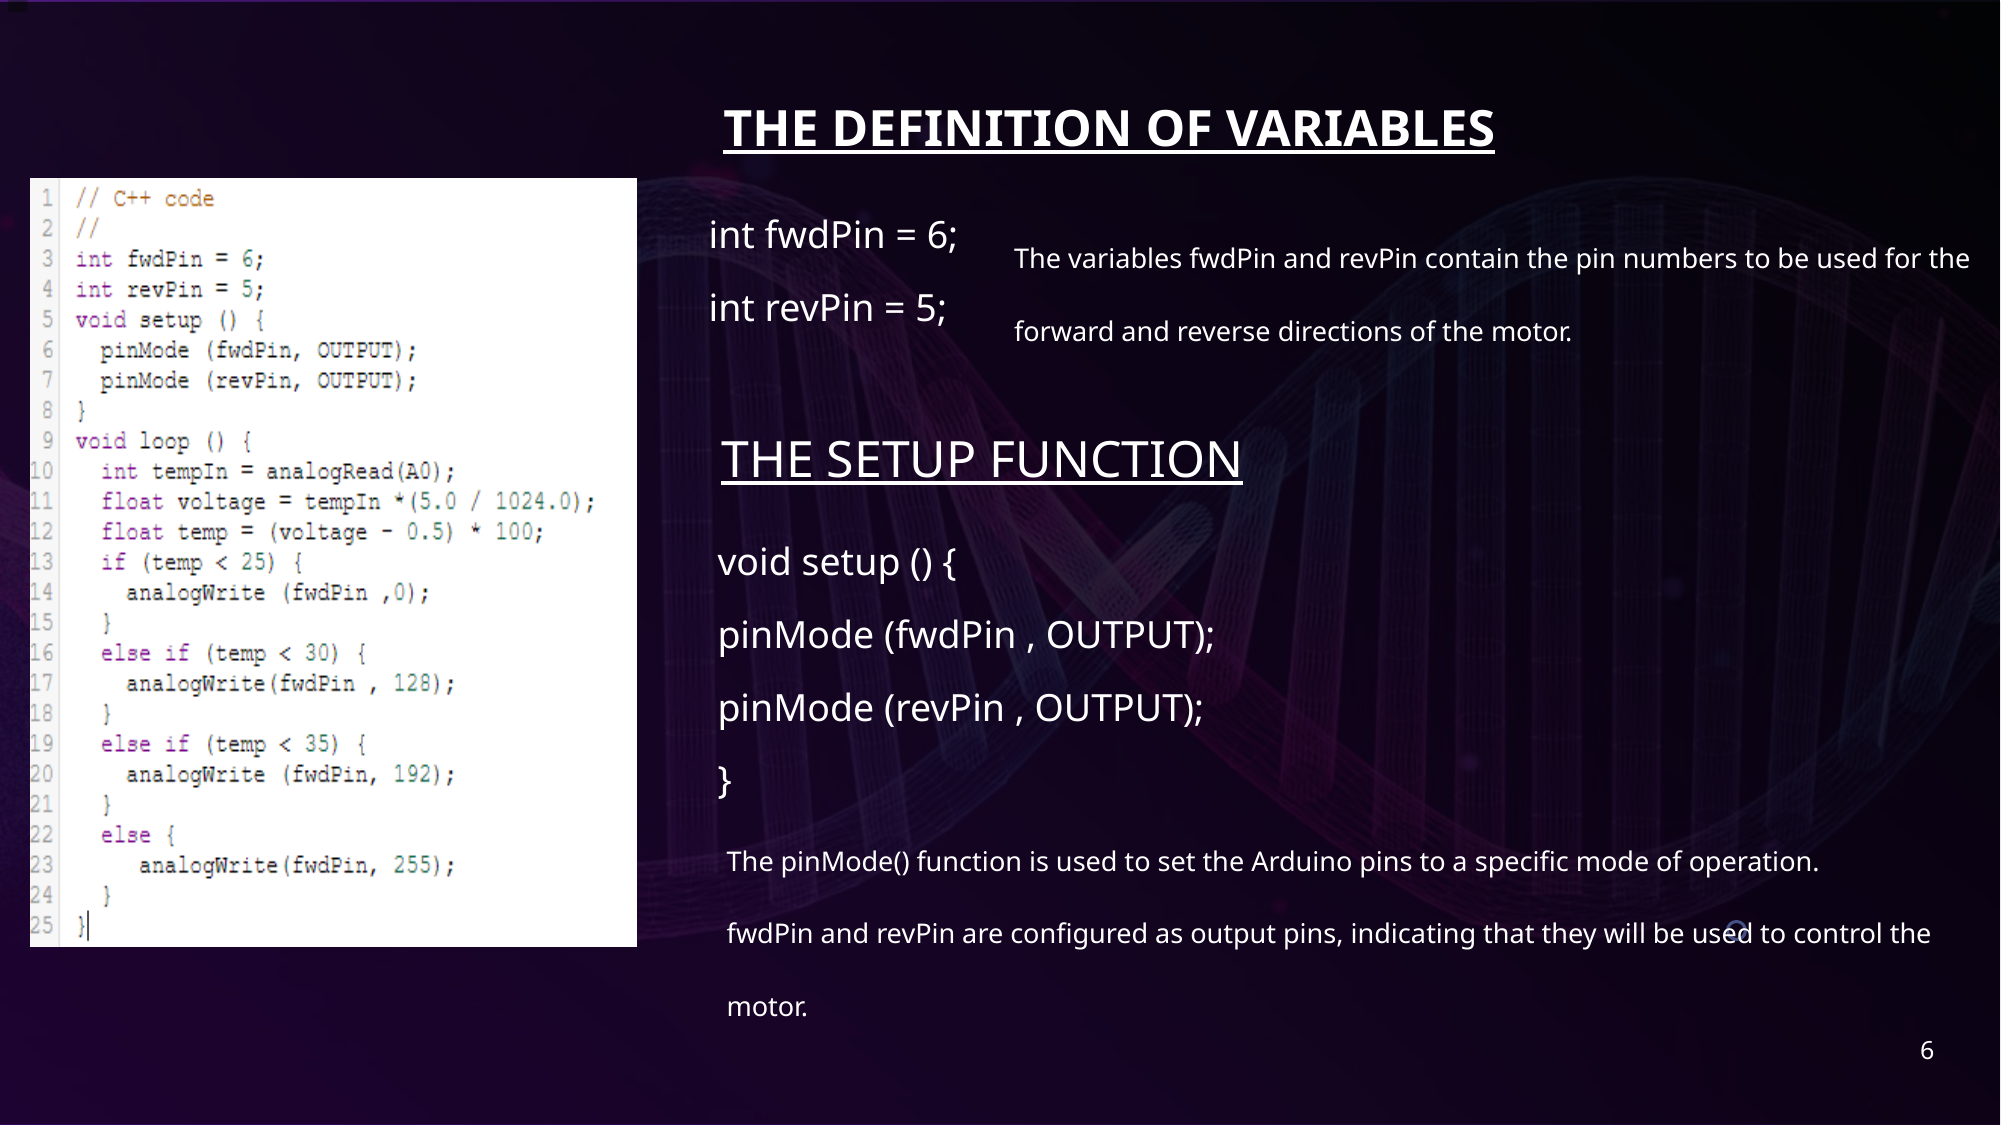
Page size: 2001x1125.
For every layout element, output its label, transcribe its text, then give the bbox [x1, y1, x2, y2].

text_box THE DEFINITION OF VARIABLES [708, 11, 1709, 164]
text_box The pinMode() function is used to set the Arduino pins to a specific mode of operation. fwdPin and revPin are configured as output pins, indicating that they will be used to control the motor. [711, 796, 2000, 1030]
text_box The variables fwdPin and revPin contain the pin numbers to be used for the forward and reverse directions of the motor. [999, 193, 2000, 355]
picture [30, 178, 637, 947]
slide_number 6 [1499, 1030, 1950, 1082]
text_box int fwdPin = 6; int revPin = 5; [708, 183, 1369, 330]
text_box THE SETUP FUNCTION [706, 342, 1707, 495]
text_box void setup () { pinMode (fwdPin , OUTPUT); pinMode (revPin , OUTPUT); } [717, 509, 1378, 802]
